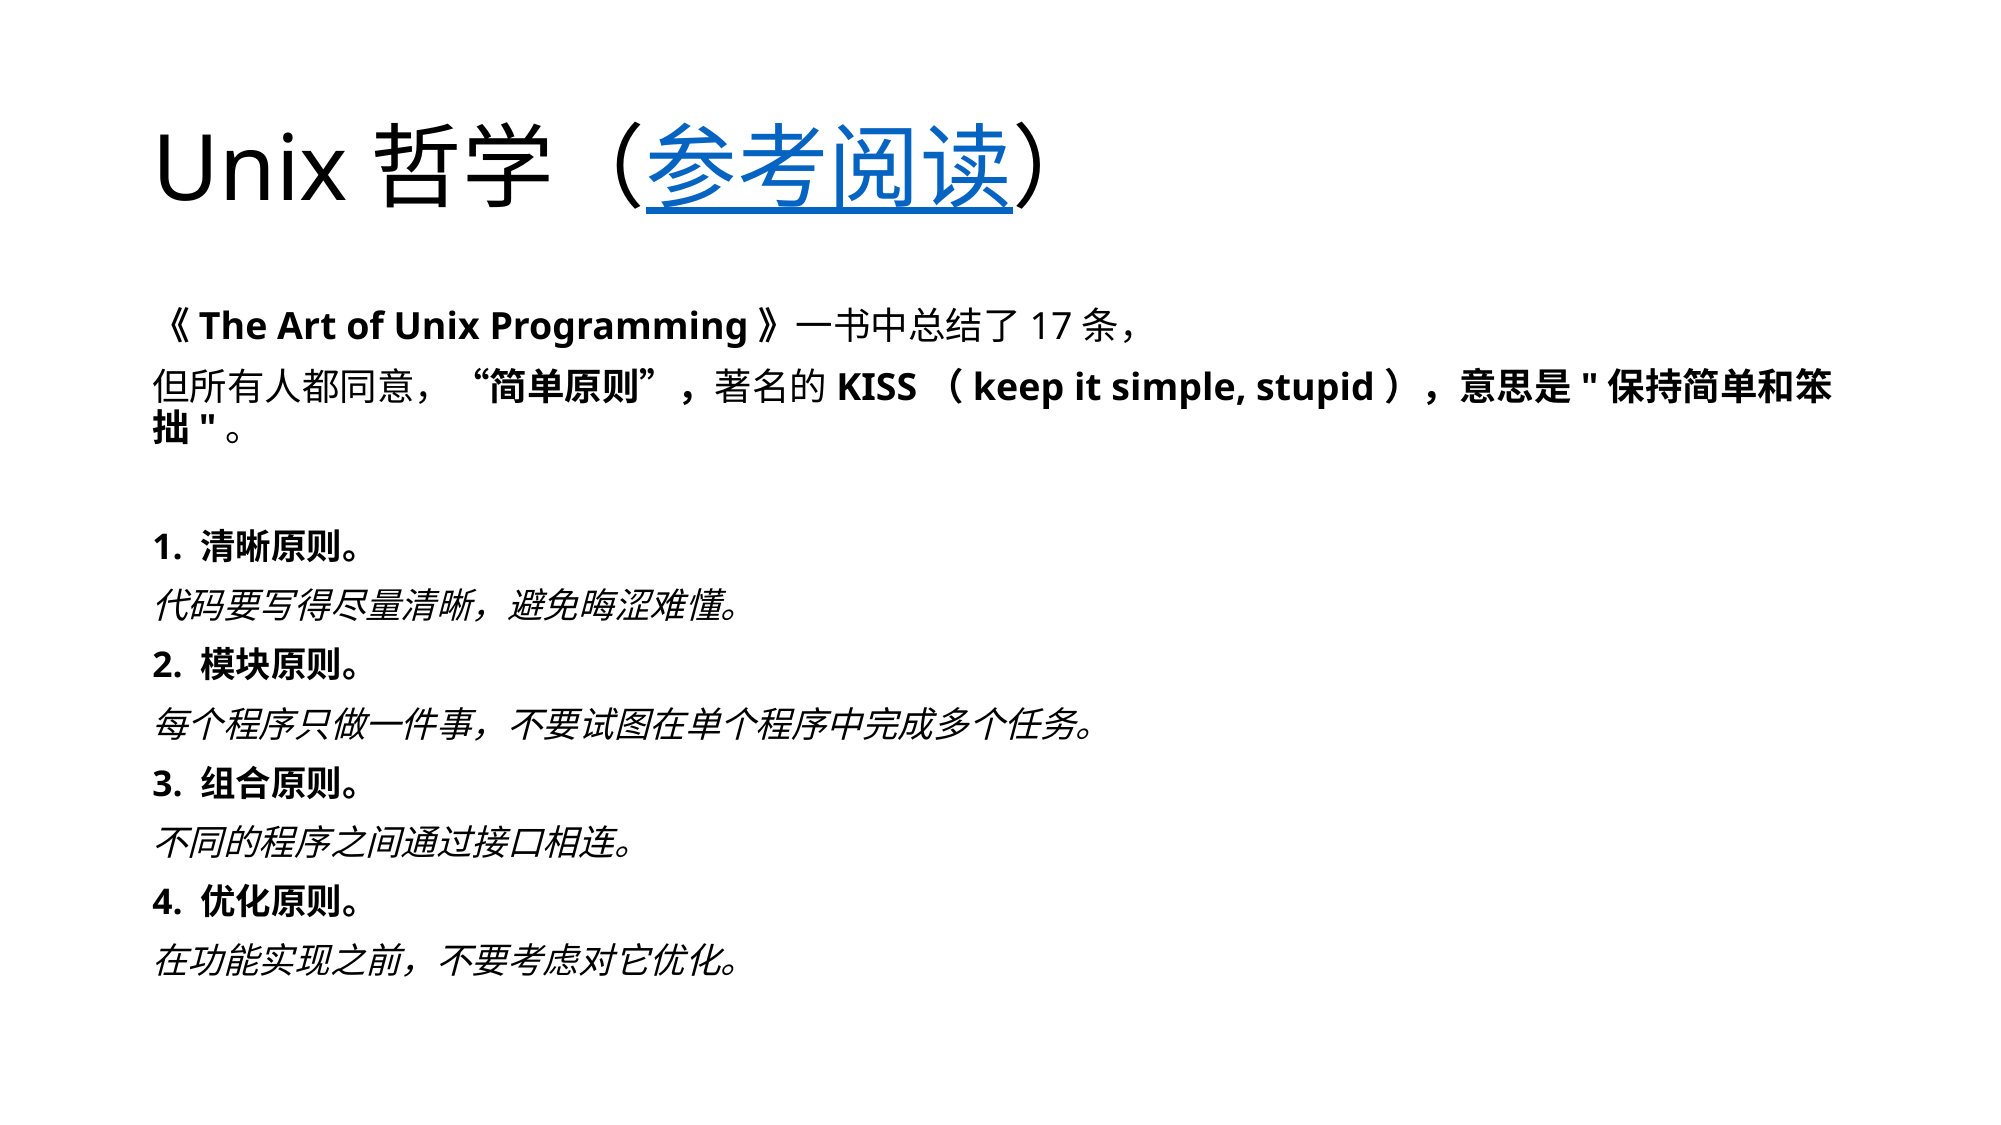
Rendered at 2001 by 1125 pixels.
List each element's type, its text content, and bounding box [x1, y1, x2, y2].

list 《The Art of Unix Programming》一书中总结了17条， 但所有人都同意，“简单原则”，著名的KISS（keep it simple, stupid），意思是"保持简单和笨拙"。 1. 清晰原则。 代码要写得尽量清晰，避免晦涩难懂。 2. 模块原则。 每个程序只做一件事，不要试图在单个程序中完成多个任务。 3. 组合原则。 不同的程序之间通过接口相连。 4. 优化原则。 在功能实现之前，不要考虑对它优化。 [137, 299, 1863, 1014]
title Unix哲学（参考阅读） [137, 59, 1863, 278]
